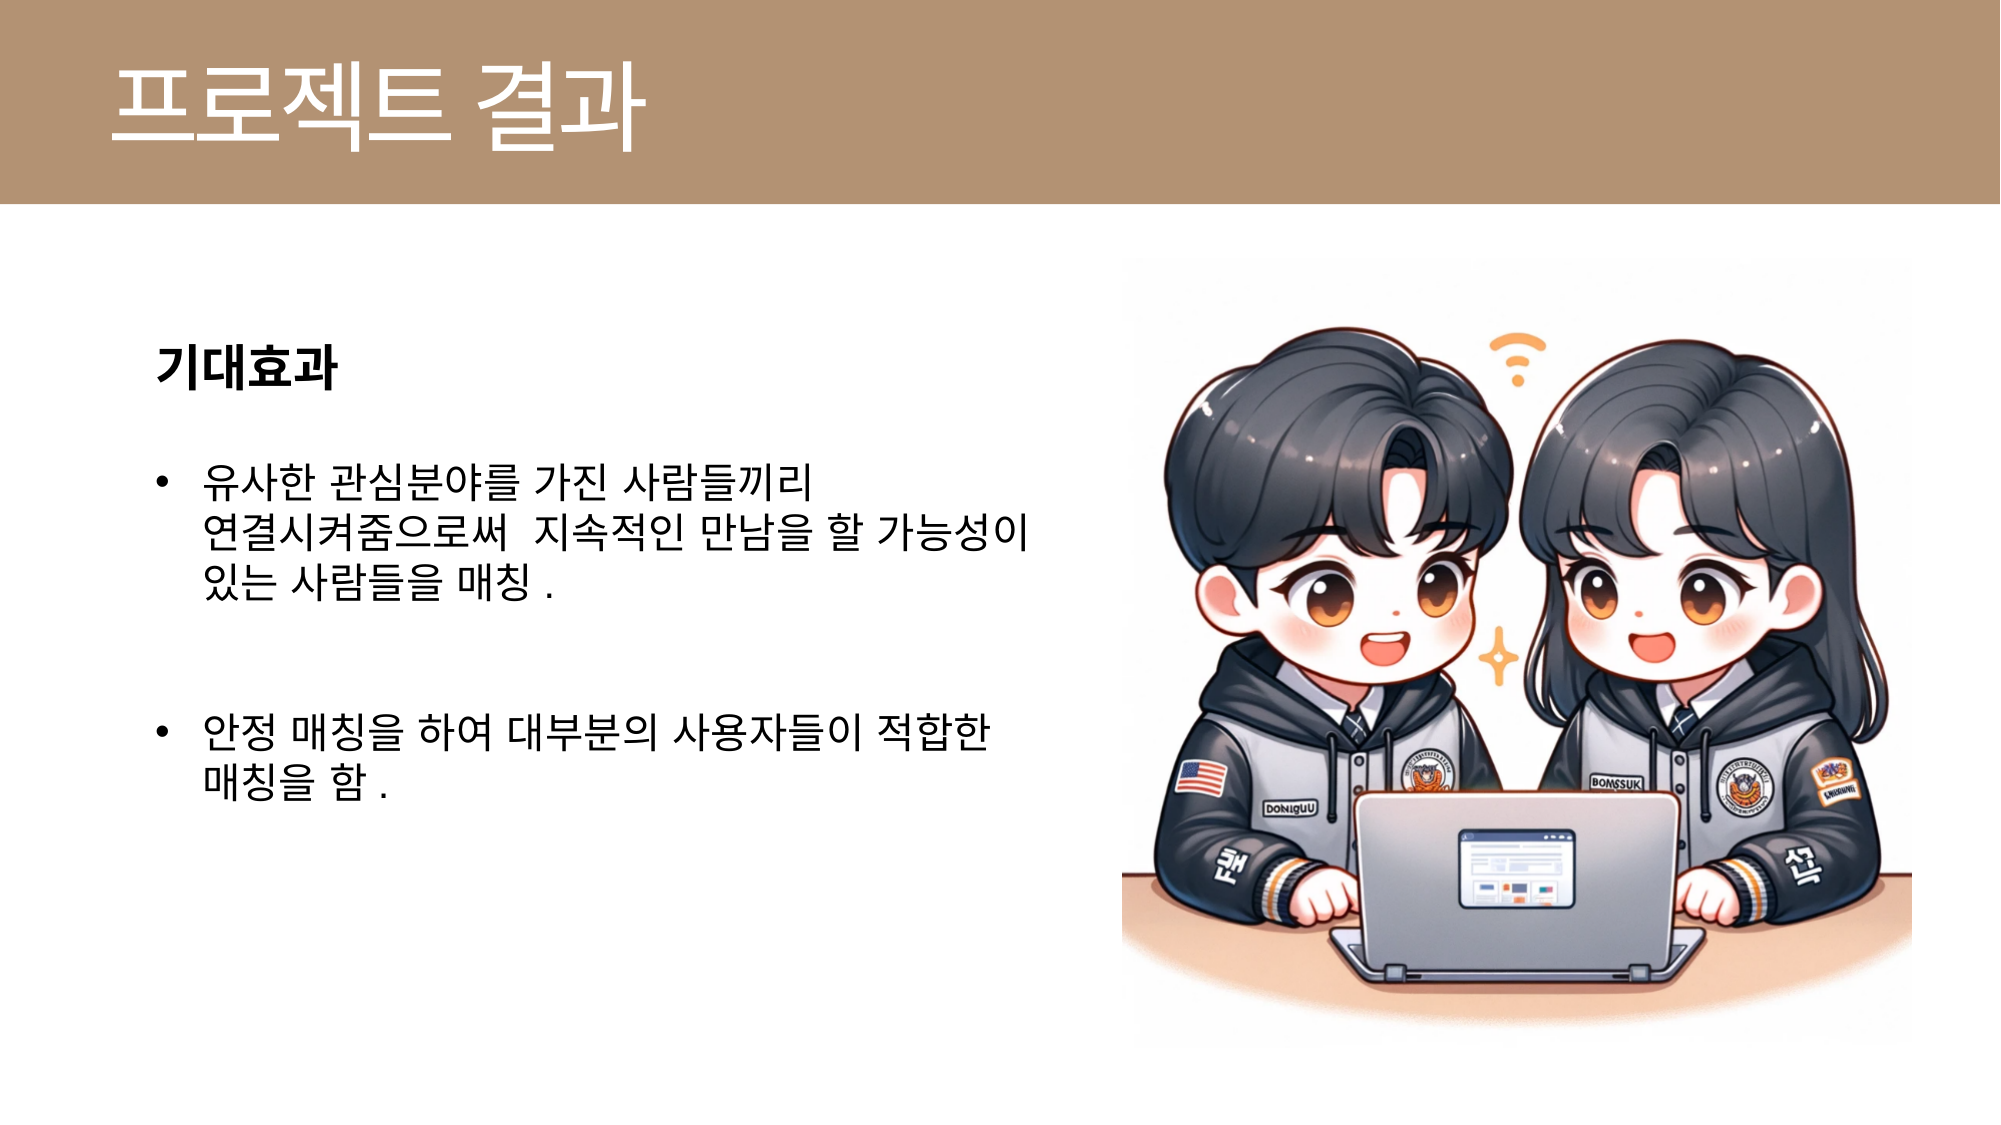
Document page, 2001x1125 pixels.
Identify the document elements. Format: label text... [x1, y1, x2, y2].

text_box 기대효과 유사한 관심분야를 가진 사람들끼리 연결시켜줌으로써 지속적인 만남을 할 가능성이 있는 사람들을 매칭. 안정 매칭을 하여 대부분의 사용자들이 적합한 매칭을 함. [140, 328, 1122, 814]
text_box 프로젝트 결과 [92, 37, 665, 173]
text_box [0, 0, 2000, 205]
picture [1122, 258, 1912, 1048]
